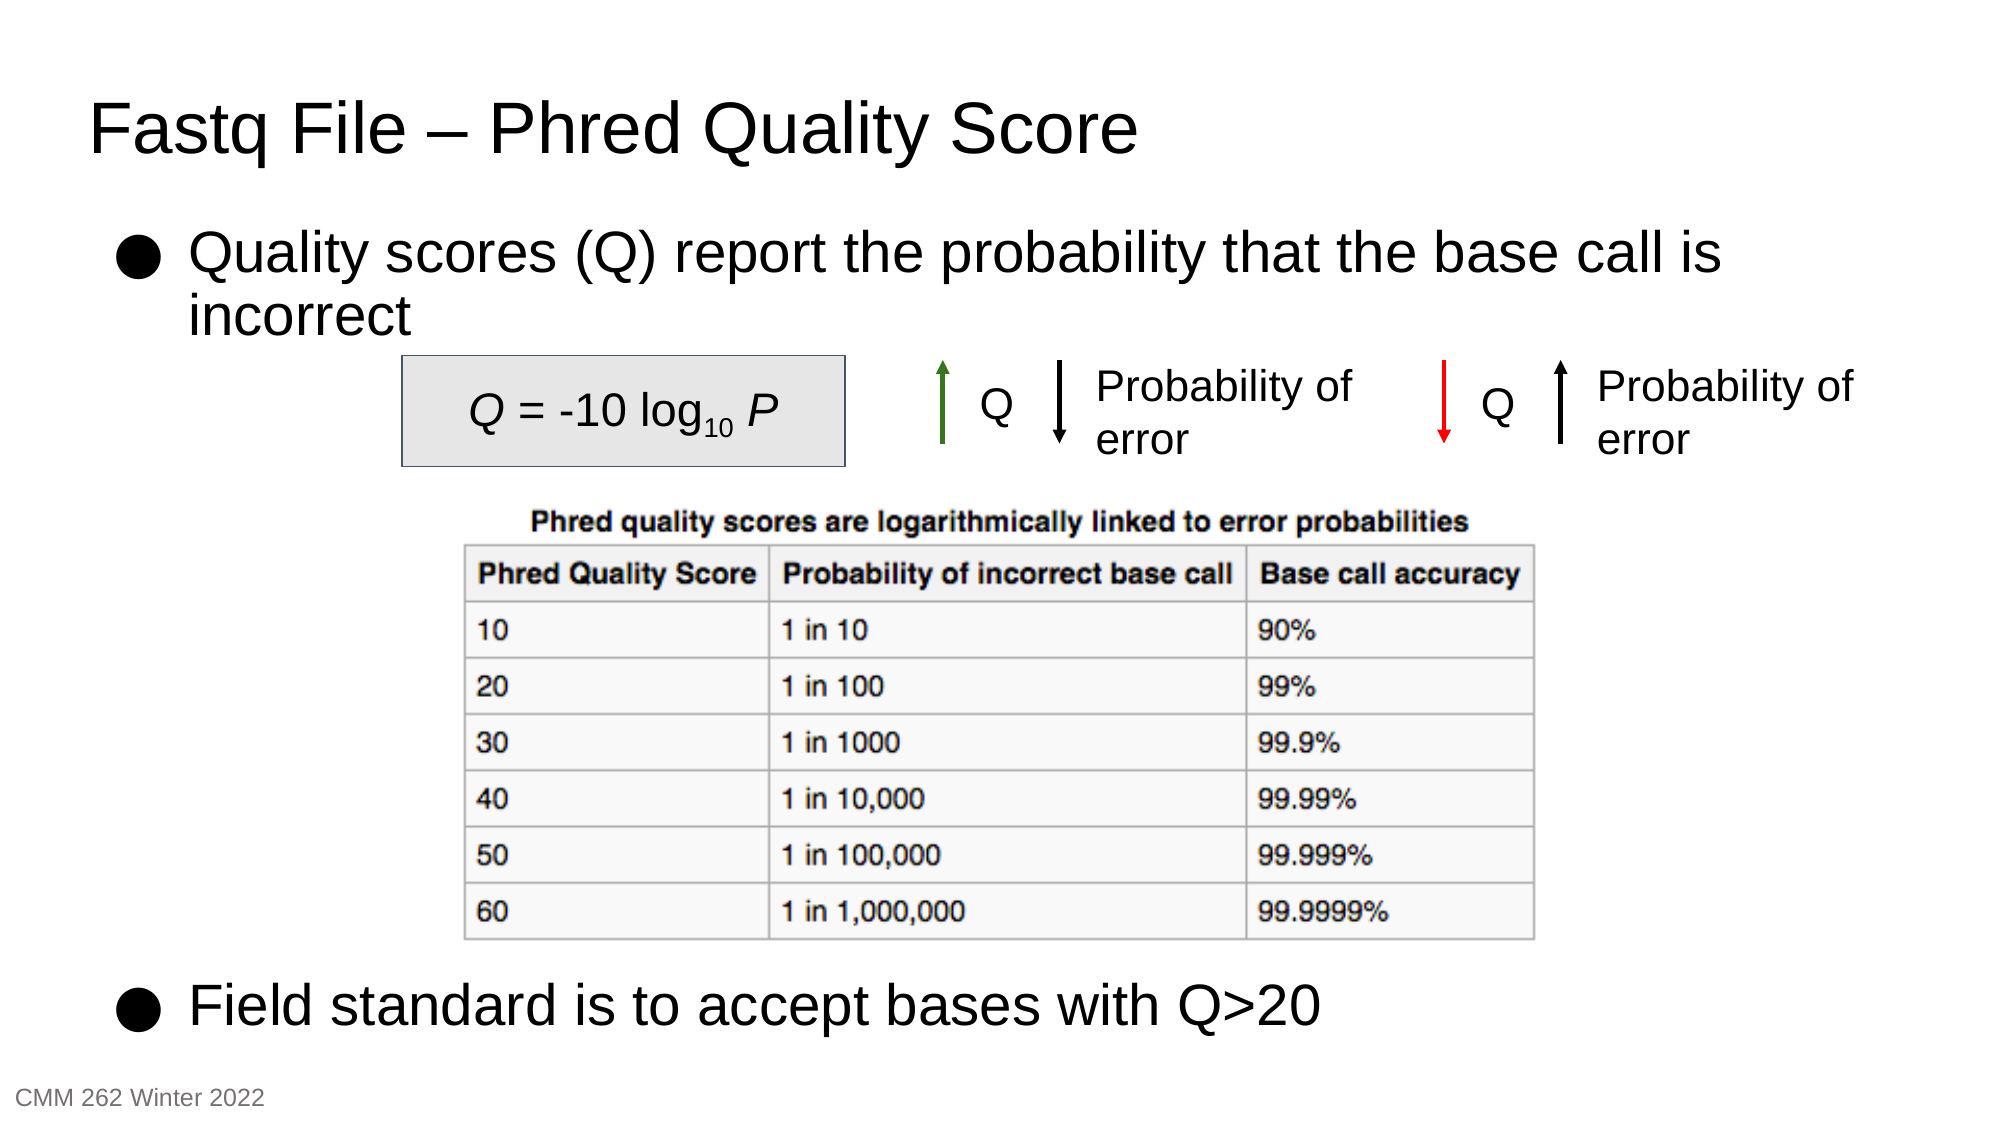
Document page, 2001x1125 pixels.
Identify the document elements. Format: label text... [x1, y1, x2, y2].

text_box Q [959, 354, 1059, 448]
text_box Q = -10 log10 P [402, 355, 845, 467]
text_box Probability of error [1075, 337, 1406, 484]
list Quality scores (Q) report the probability that the base call is incorrect [68, 202, 1932, 954]
title Fastq File – Phred Quality Score [68, 47, 1932, 173]
picture [456, 503, 1544, 949]
text_box Q [1460, 354, 1561, 448]
list Field standard is to accept bases with Q>20 [68, 954, 1932, 1081]
text_box Probability of error [1576, 337, 1908, 484]
text_box CMM 262 Winter 2022 [0, 1074, 675, 1125]
